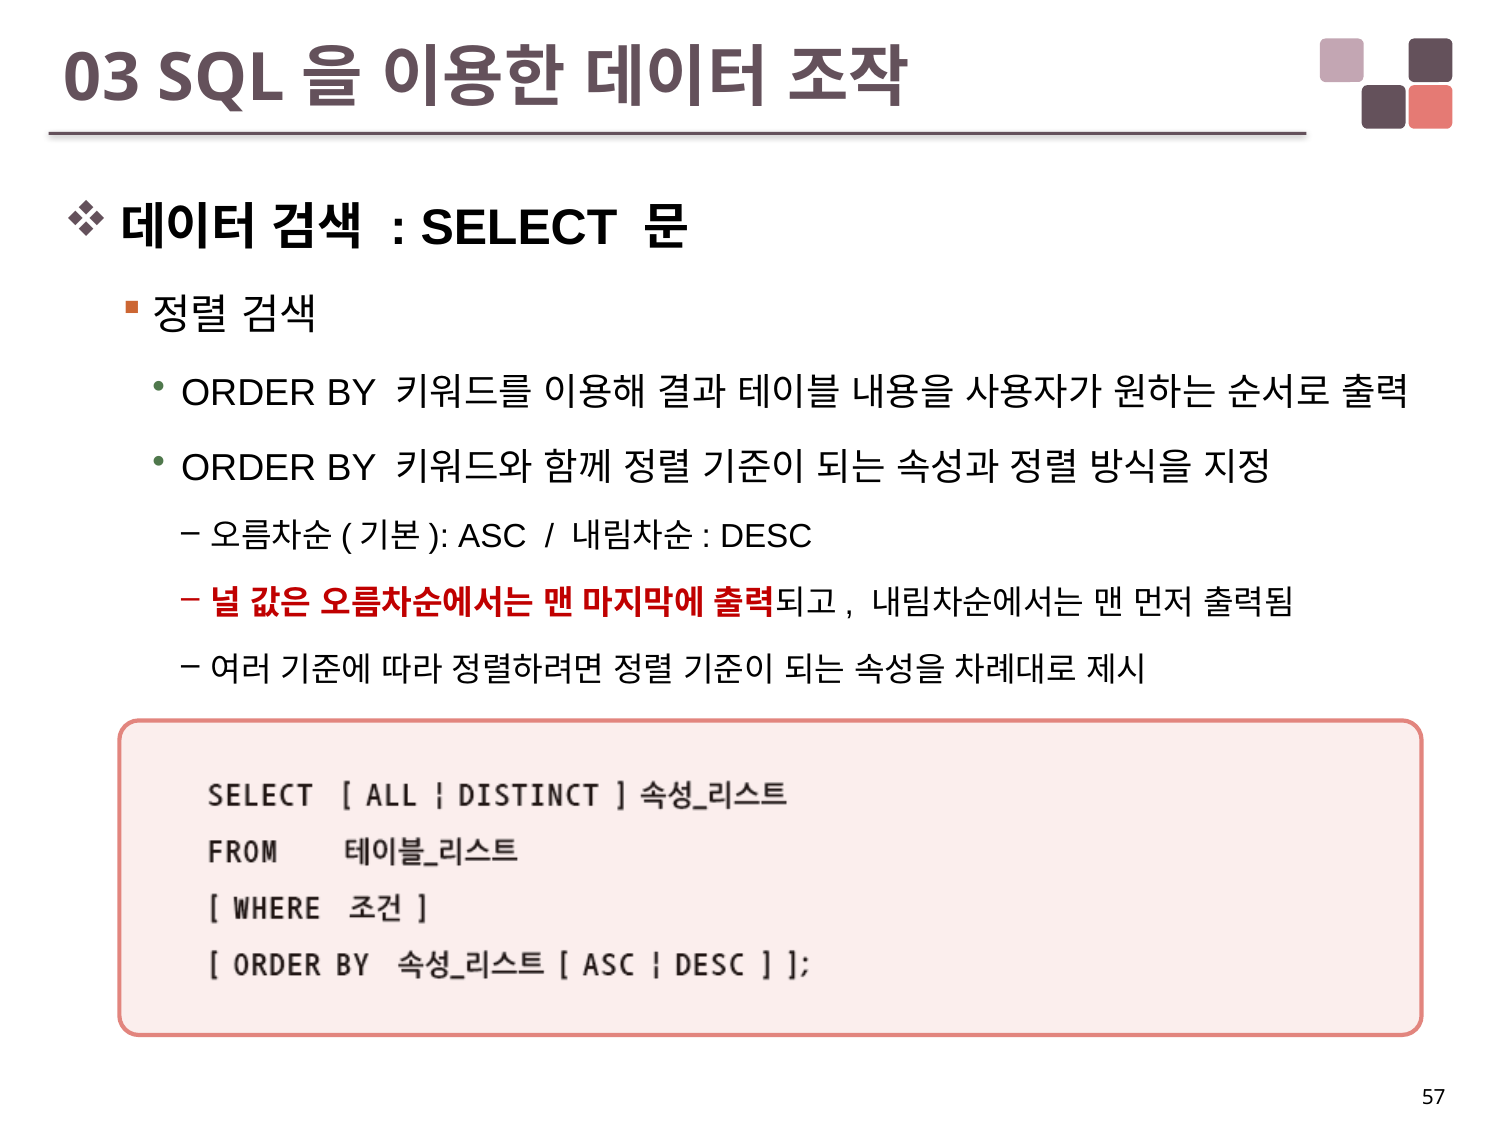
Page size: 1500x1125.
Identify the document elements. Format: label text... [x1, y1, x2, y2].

list 데이터 검색 : SELECT 문 정렬 검색 ORDER BY 키워드를 이용해 결과 테이블 내용을 사용자가 원하는 순서로 출력 ORDER BY 키워드와 함께 정렬 기준이 되는 속성과 정렬 방식을 지정 오름차순(기본): ASC / 내림차순: DESC 널 값은 오름차순에서는 맨 마지막에 출력되고, 내림차순에서는 맨 먼저 출력됨 여러 기준에 따라 정렬하려면 정렬 기준이 되는 속성을 차례대로 제시 [48, 187, 1500, 1097]
picture [181, 759, 984, 996]
text_box [117, 718, 1424, 1038]
title 03 SQL을 이용한 데이터 조작 [48, 25, 1459, 123]
